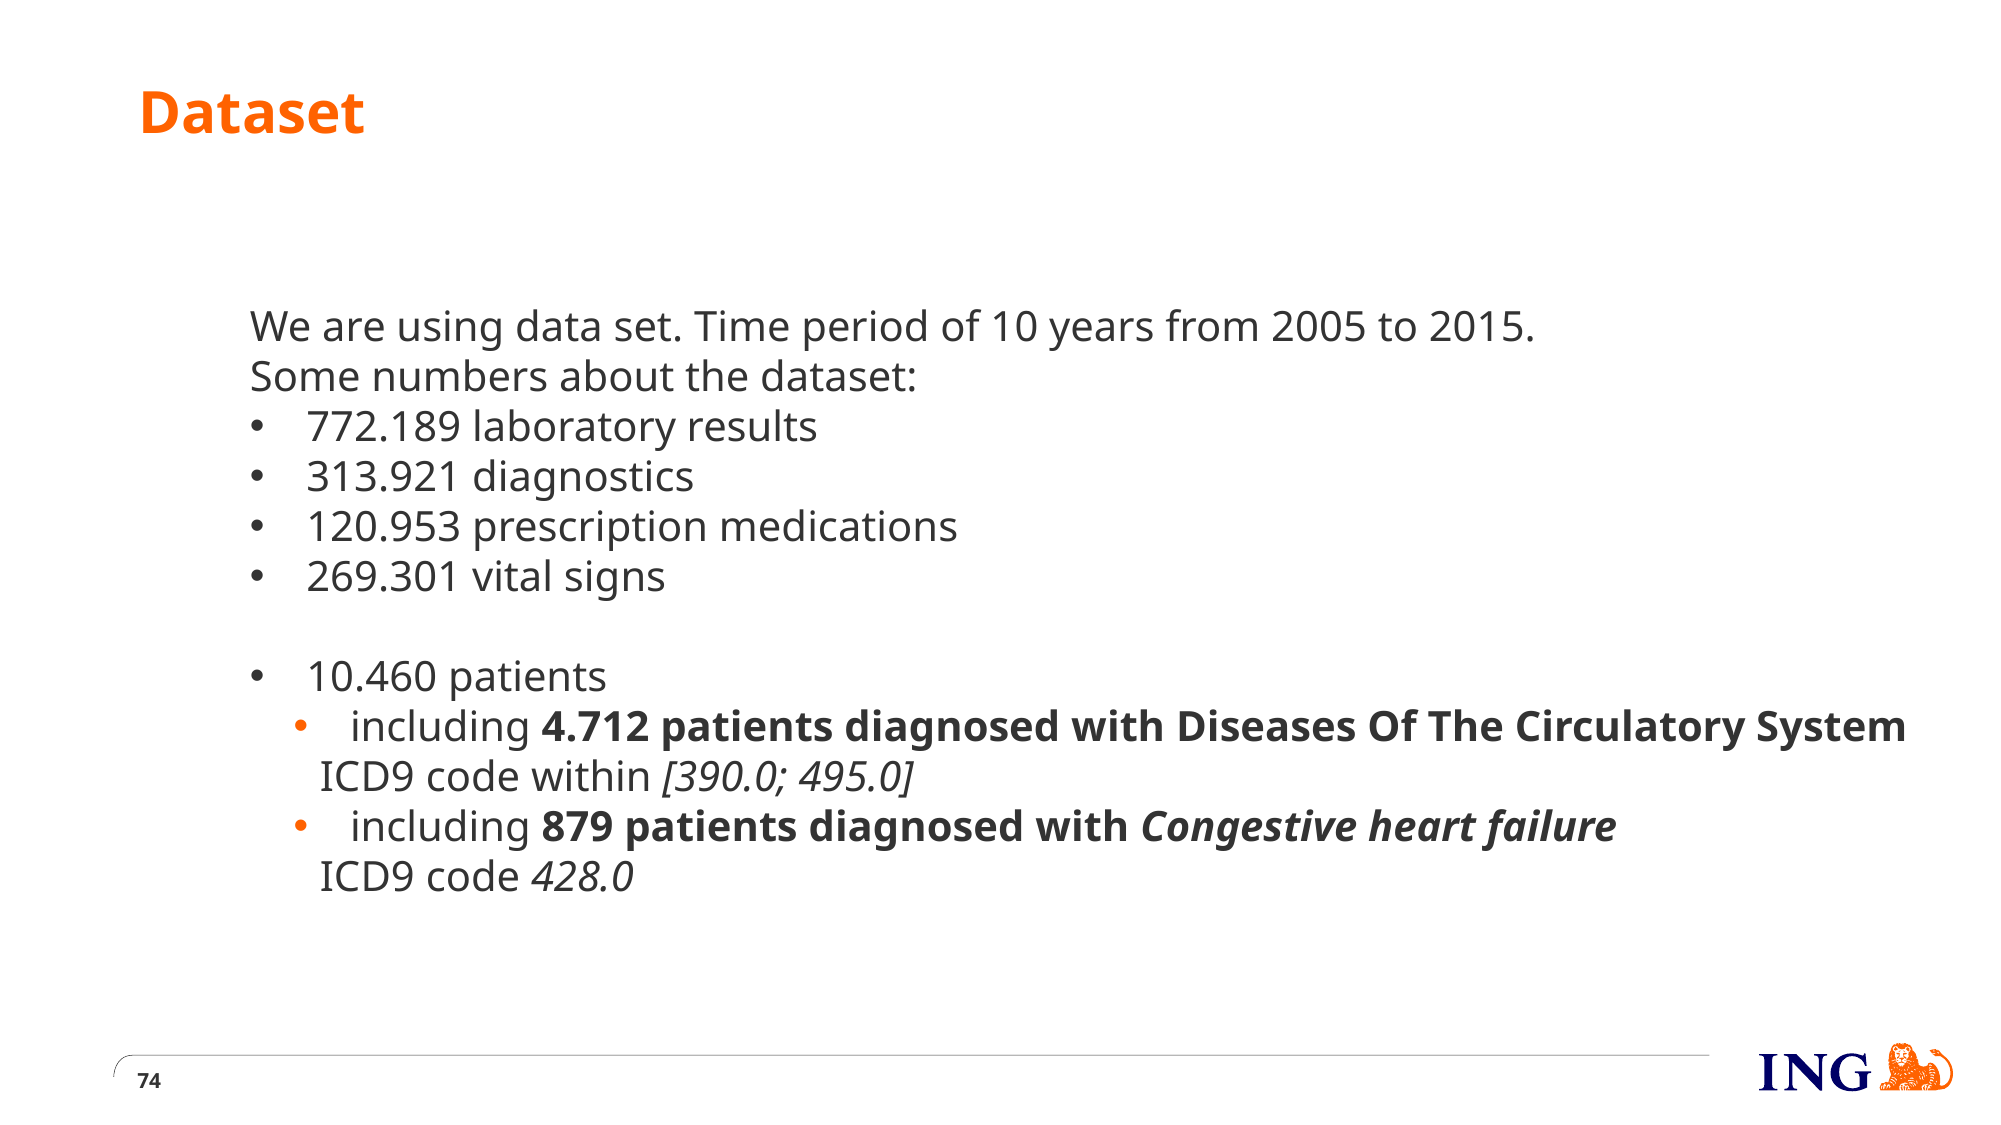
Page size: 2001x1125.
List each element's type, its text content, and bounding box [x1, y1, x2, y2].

slide_number 74 [137, 1066, 219, 1097]
title Dataset [138, 46, 1860, 187]
list We are using data set. Time period of 10 years from 2005 to 2015. Some numbers about the dataset: 772.189 laboratory results 313.921 diagnostics 120.953 prescription medications 269.301 vital signs 10.460 patients including 4.712 patients diagnosed with Diseases Of The Circulatory System ICD9 code within [390.0; 495.0] including 879 patients diagnosed with Congestive heart failure ICD9 code 428.0 [249, 299, 1963, 1125]
